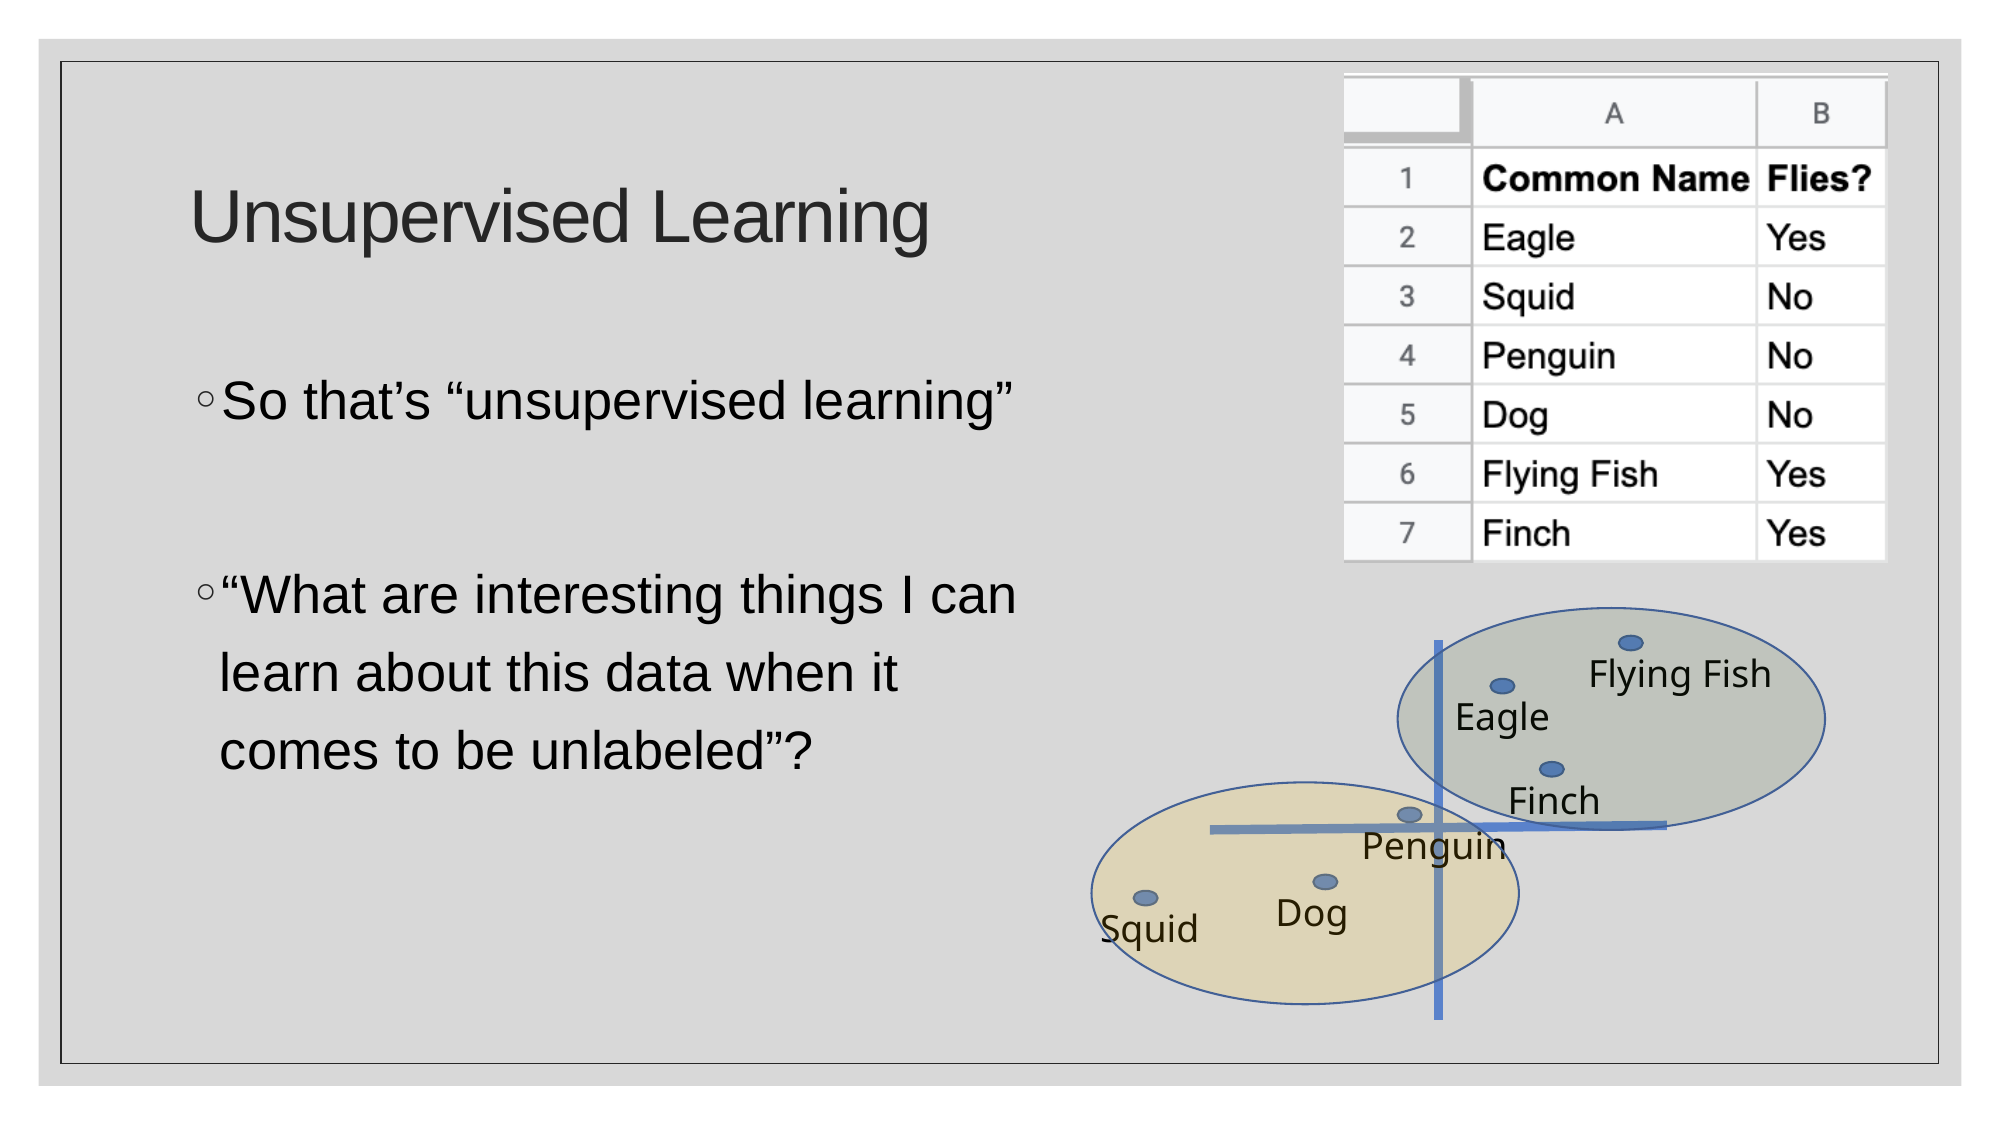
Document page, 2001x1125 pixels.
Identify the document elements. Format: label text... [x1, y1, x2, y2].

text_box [1487, 761, 1622, 830]
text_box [1627, 825, 1667, 830]
text_box [1443, 883, 1520, 980]
title Unsupervised Learning [174, 105, 1338, 331]
table_cell Sunny [1434, 984, 1438, 1020]
list So that’s “unsupervised learning” “What are interesting things I can learn about this data when it comes to be unlabeled”? [174, 345, 1081, 977]
text_box [1090, 781, 1433, 1006]
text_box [1261, 874, 1363, 943]
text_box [1438, 678, 1567, 747]
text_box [1081, 890, 1219, 959]
text_box [1443, 606, 1745, 675]
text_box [1345, 807, 1524, 876]
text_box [1209, 825, 1339, 830]
picture [1344, 73, 1888, 563]
text_box [1443, 664, 1827, 827]
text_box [1566, 635, 1795, 704]
text_box [1396, 656, 1433, 782]
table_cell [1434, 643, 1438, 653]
